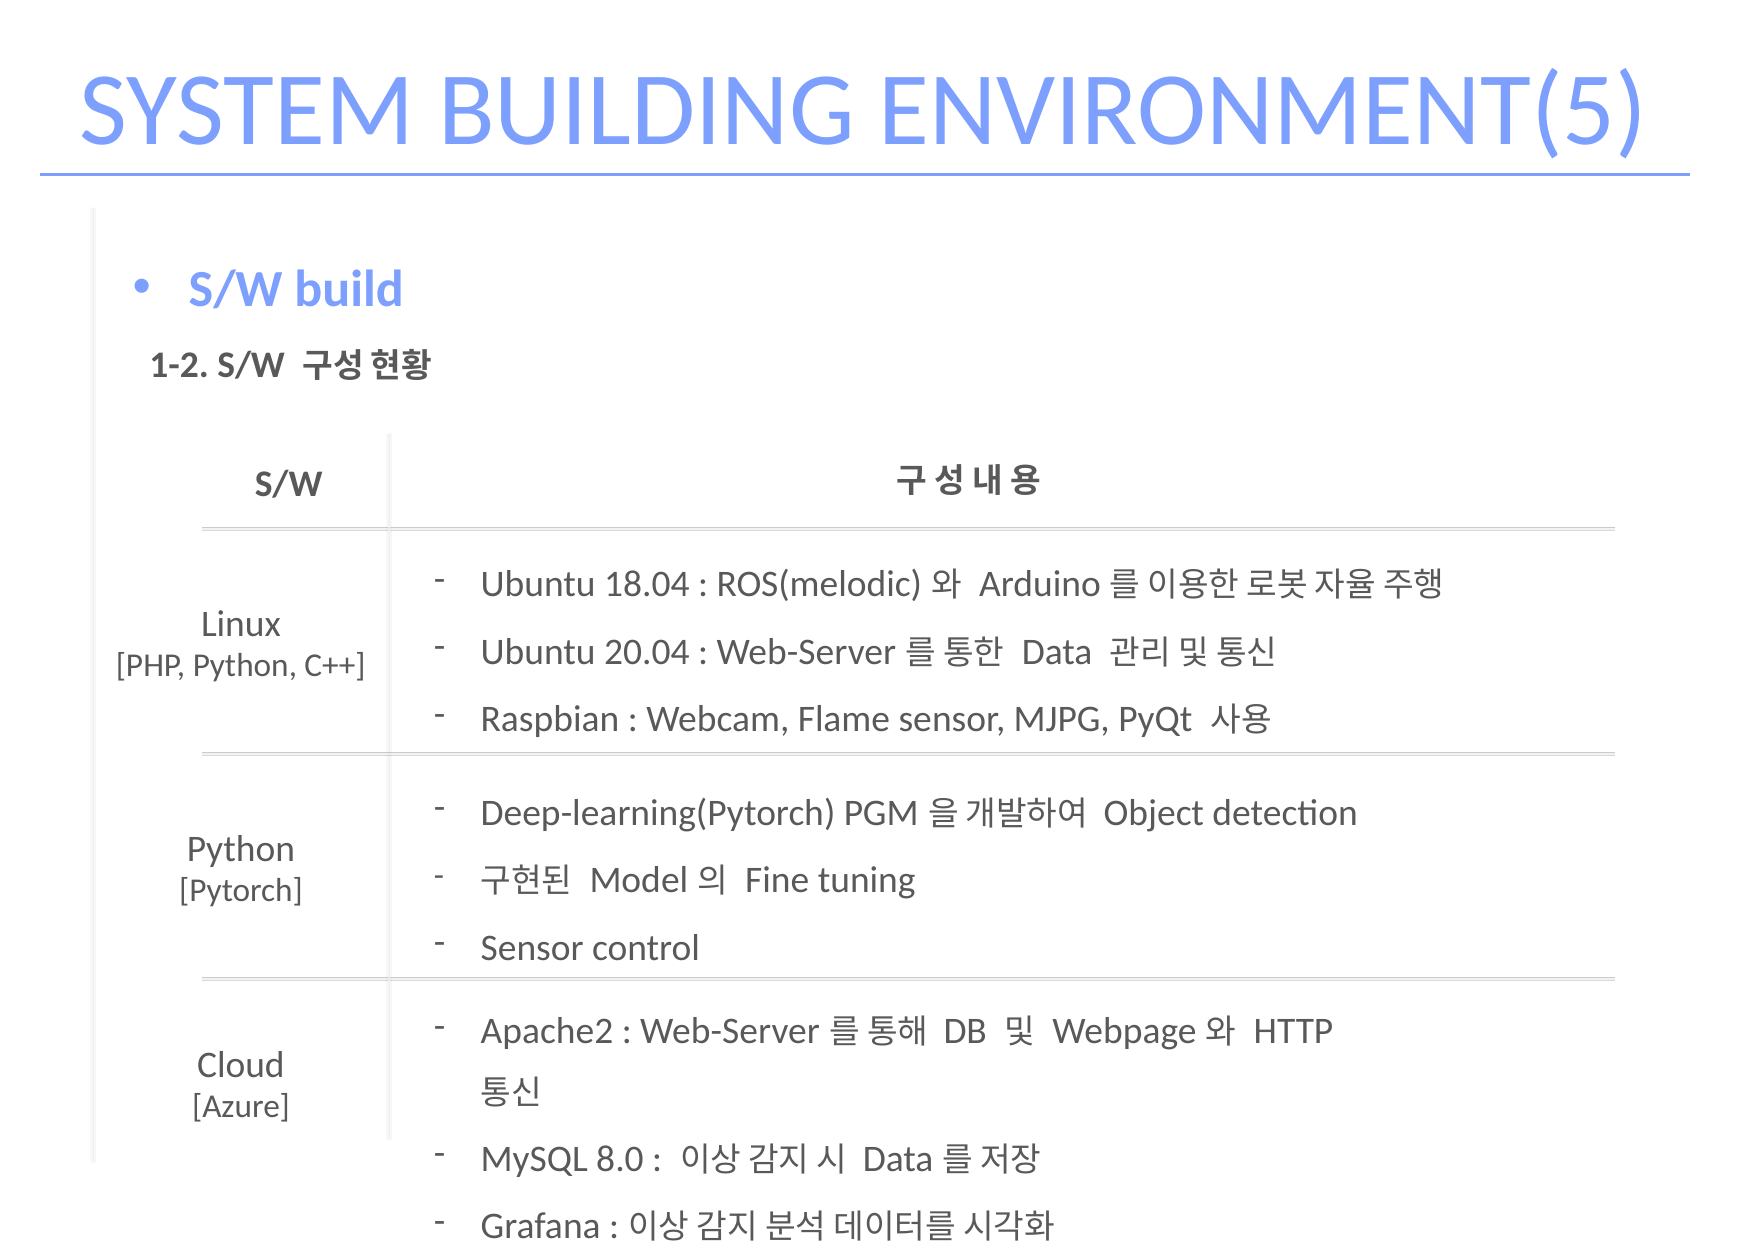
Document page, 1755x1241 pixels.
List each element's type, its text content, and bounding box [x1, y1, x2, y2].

text_box S/W [239, 451, 339, 512]
text_box Ubuntu 18.04 : ROS(melodic)와 Arduino를 이용한 로봇 자율 주행 Ubuntu 20.04 : Web-Server를 통한 Data 관리 및 통신 Raspbian : Webcam, Flame sensor, MJPG, PyQt 사용 [418, 541, 1473, 747]
text_box Deep-learning(Pytorch) PGM을 개발하여 Object detection 구현된 Model의 Fine tuning Sensor control [418, 766, 1563, 973]
text_box Python [Pytorch] [163, 816, 319, 916]
text_box Cloud [Azure] [176, 1032, 306, 1132]
text_box SYSTEM BUILDING ENVIRONMENT(5) [64, 32, 1678, 173]
picture [0, 208, 1616, 1162]
text_box S/W build 1-2. S/W 구성 현황 [117, 216, 454, 393]
text_box Apache2 : Web-Server를 통해 DB 및 Webpage와 HTTP 통신 MySQL 8.0 : 이상 감지 시 Data를 저장 Grafana :이상 감지 분석 데이터를 시각화 [418, 991, 1396, 1241]
text_box Linux [PHP, Python, C++] [98, 591, 384, 680]
text_box 구 성 내 용 [881, 451, 1070, 507]
